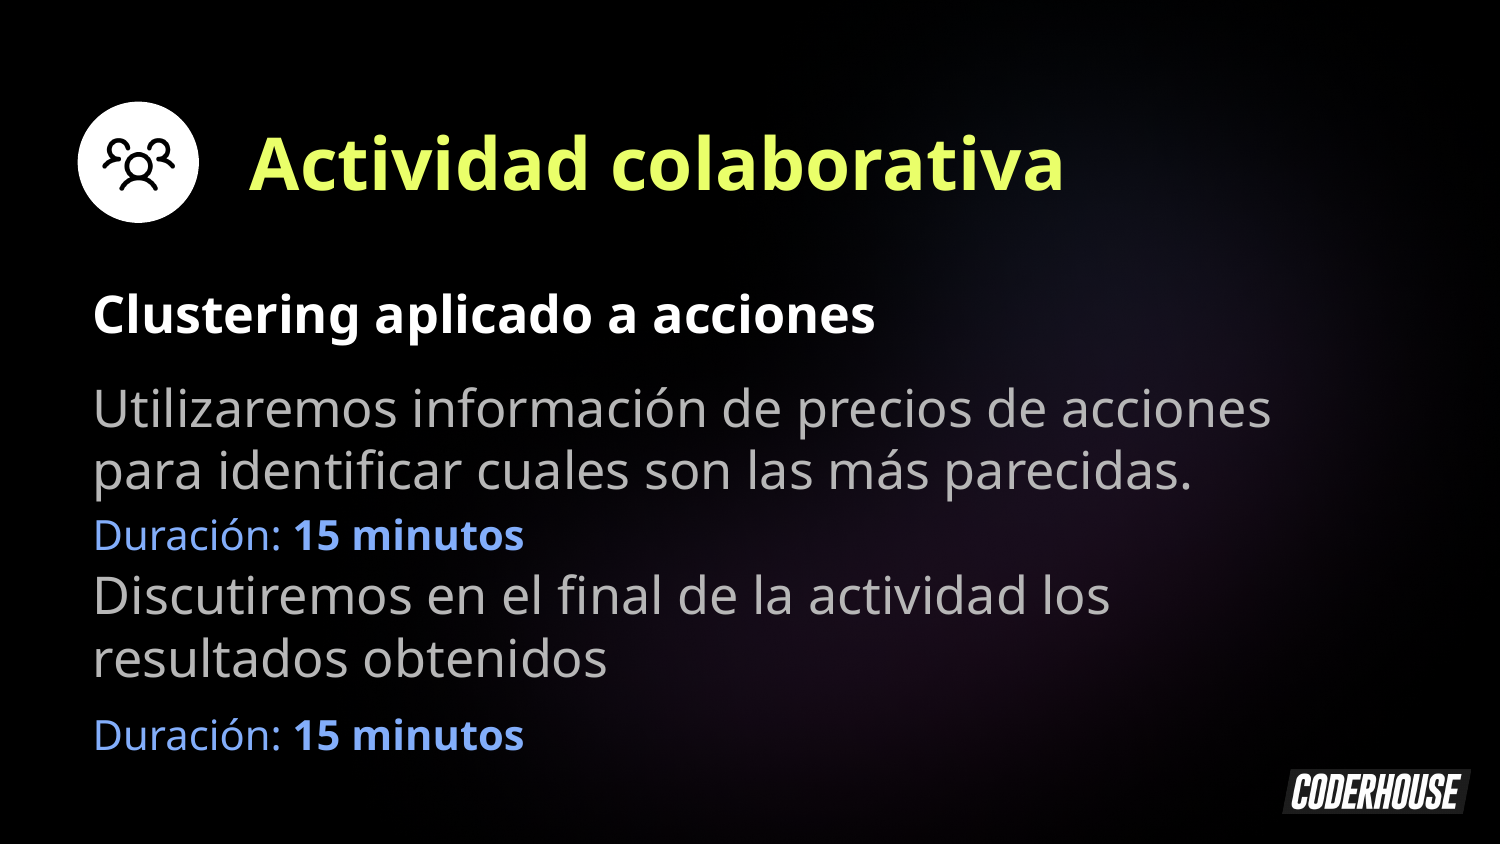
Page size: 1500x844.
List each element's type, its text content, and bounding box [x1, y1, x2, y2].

text_box Duración: 15 minutos [77, 703, 1254, 774]
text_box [77, 101, 200, 224]
text_box Actividad colaborativa [234, 112, 1411, 222]
text_box Clustering aplicado a acciones [77, 266, 1254, 360]
text_box Duración: 15 minutos [77, 493, 1254, 574]
text_box Utilizaremos información de precios de acciones para identificar cuales son las más parecidas. Discutiremos en el final de la actividad los resultados obtenidos [77, 360, 1367, 703]
picture [0, 0, 1500, 844]
